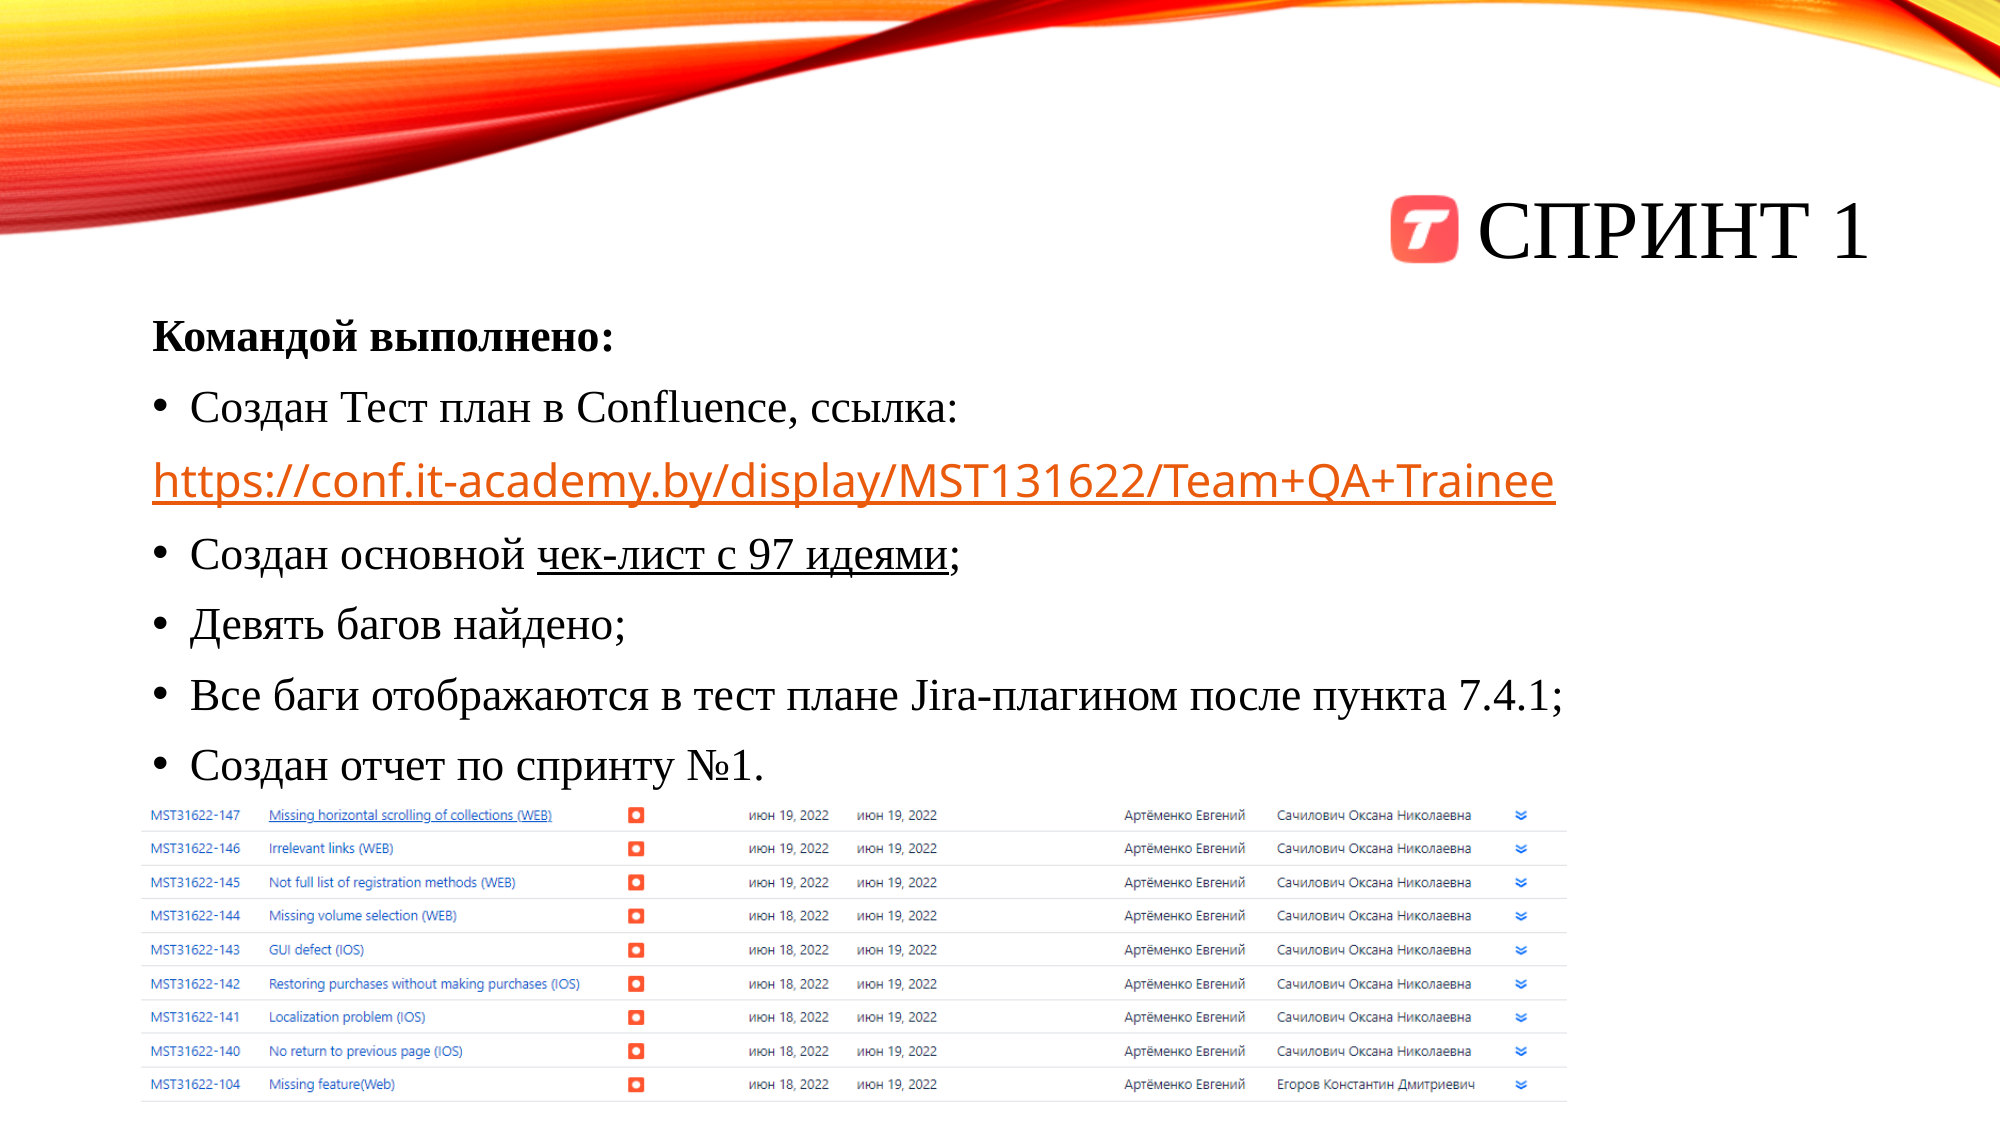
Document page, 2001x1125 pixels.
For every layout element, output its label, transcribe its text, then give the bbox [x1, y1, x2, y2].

picture [137, 804, 1567, 1104]
title Спринт 1 [474, 125, 1888, 338]
picture [0, 0, 2000, 237]
list Командой выполнено: Создан Тест план в Confluence, ссылка: https://conf.it-academy.by/display/MST131622/Team+QA+Trainee Создан основной чек-лист с 97 идеями; Девять багов найдено; Все баги отображаются в тест плане Jira-плагином после пункта 7.4.1; Создан отчет по спринту №1. [137, 304, 1863, 1019]
picture [1380, 186, 1474, 277]
